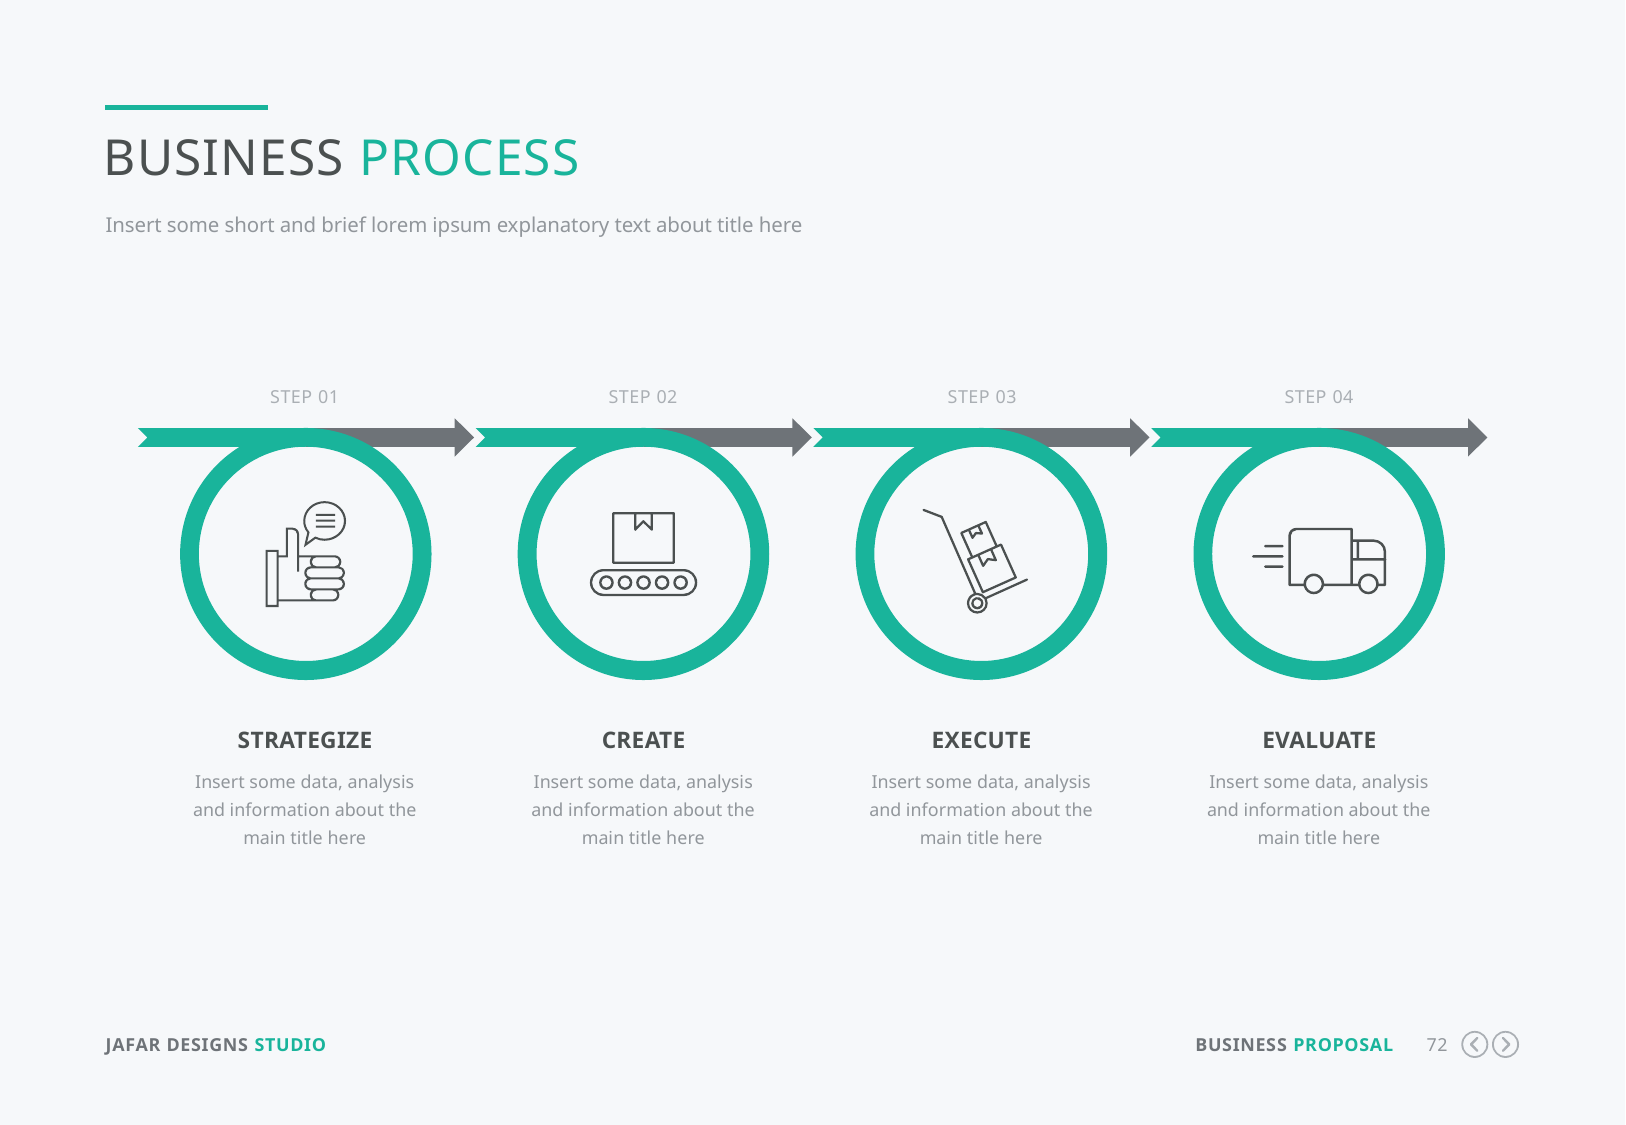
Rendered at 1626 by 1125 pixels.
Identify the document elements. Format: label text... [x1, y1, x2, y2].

text_box [645, 415, 814, 460]
list Business Process [103, 125, 1518, 188]
text_box [983, 415, 1152, 460]
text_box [530, 725, 757, 849]
text_box [473, 426, 645, 448]
list Insert some short and brief lorem ipsum explanatory text about title here [105, 209, 1519, 241]
text_box [922, 508, 1029, 614]
text_box [612, 512, 675, 564]
text_box [307, 415, 476, 460]
text_box [265, 527, 346, 608]
text_box [810, 426, 983, 448]
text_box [1206, 725, 1432, 849]
text_box [180, 427, 432, 681]
text_box Step 02 [576, 385, 710, 408]
text_box Step 03 [915, 385, 1049, 408]
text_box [868, 725, 1095, 849]
text_box [1148, 426, 1320, 448]
text_box [517, 427, 770, 681]
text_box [192, 725, 418, 849]
text_box [1264, 544, 1284, 548]
text_box [303, 501, 347, 548]
text_box [589, 569, 698, 597]
text_box Step 01 [237, 385, 372, 408]
text_box [135, 426, 307, 448]
text_box [1320, 415, 1489, 460]
text_box [1193, 427, 1445, 681]
text_box [1288, 527, 1387, 595]
text_box Step 04 [1252, 385, 1386, 408]
text_box [855, 427, 1108, 681]
